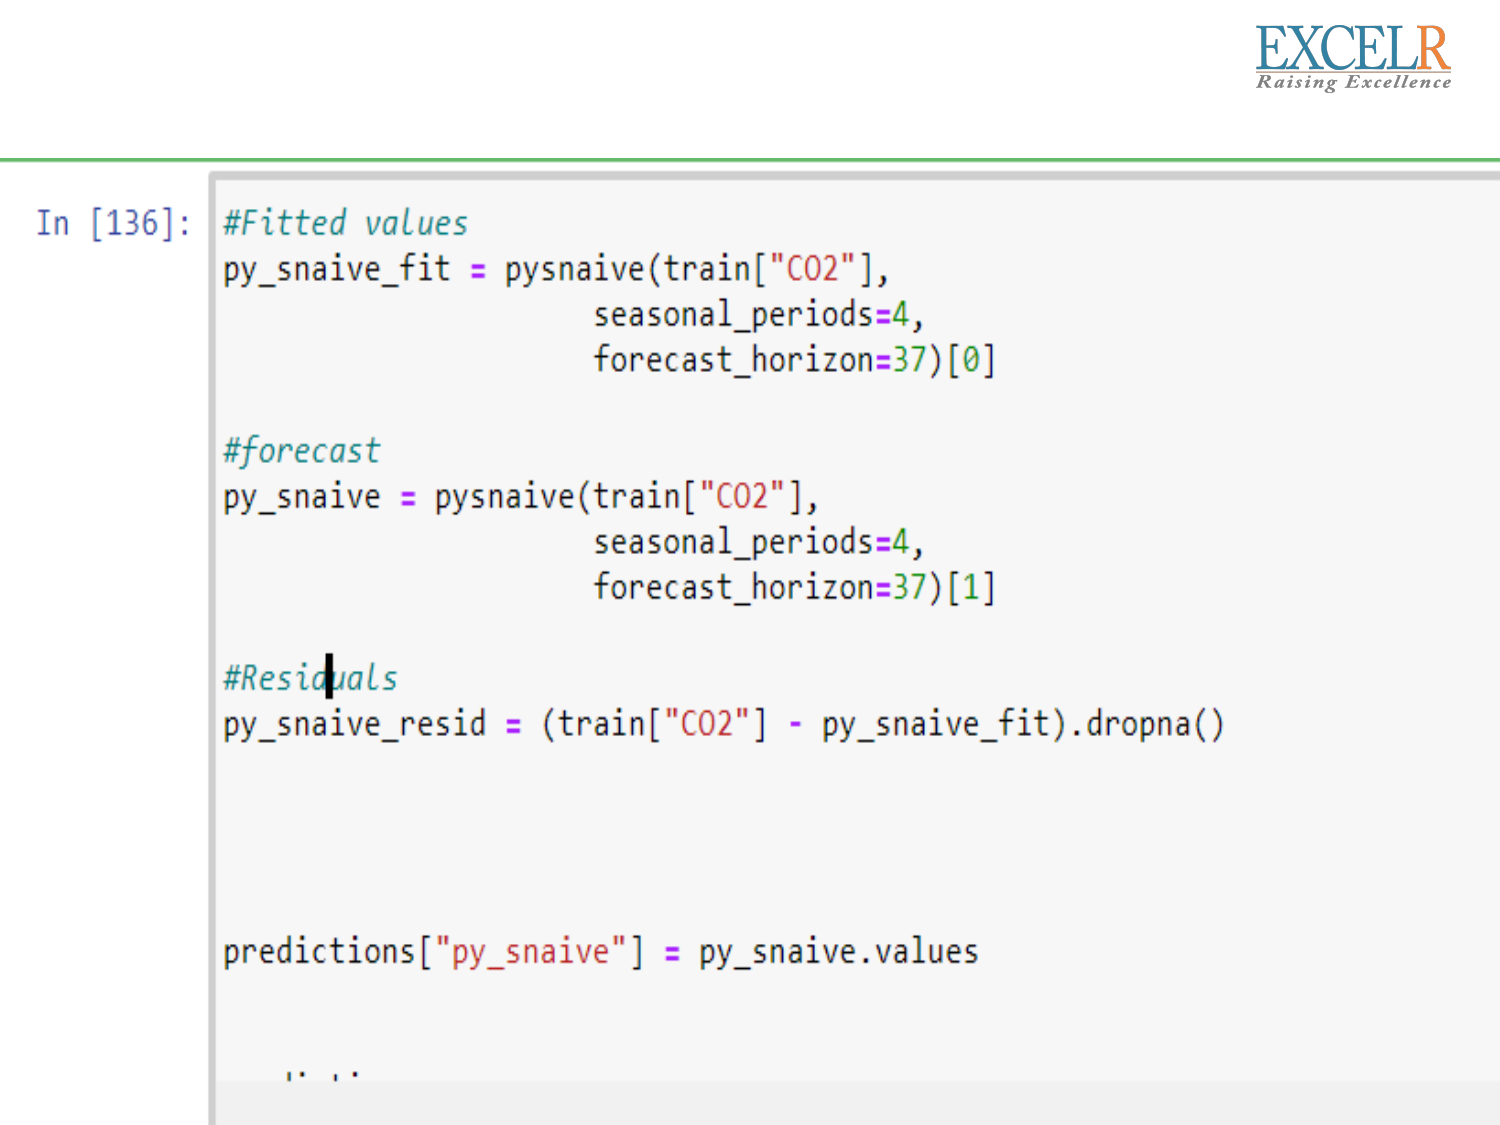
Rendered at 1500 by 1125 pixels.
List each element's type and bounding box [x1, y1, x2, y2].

picture [0, 158, 1500, 1125]
picture [1256, 25, 1452, 94]
